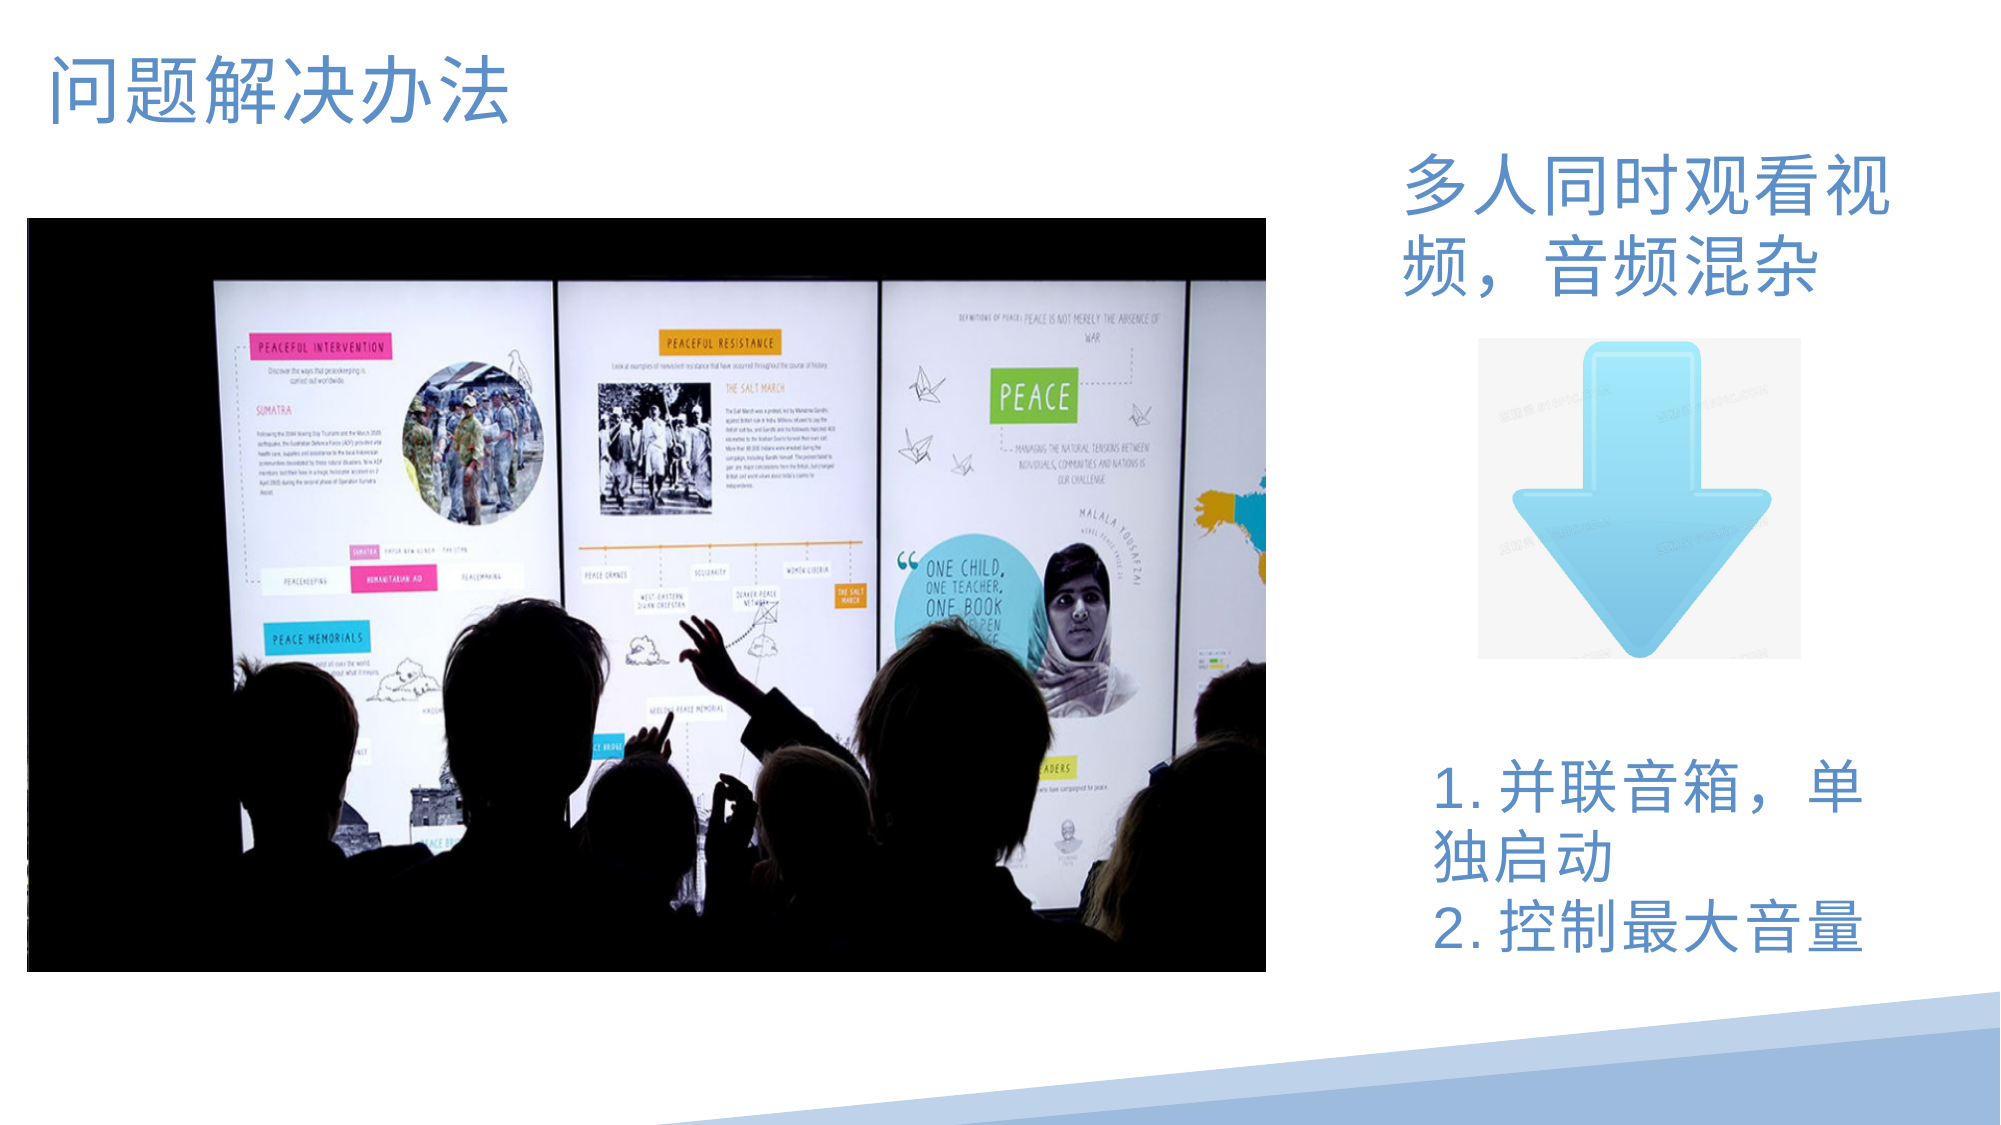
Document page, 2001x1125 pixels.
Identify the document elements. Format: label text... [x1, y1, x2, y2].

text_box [656, 991, 2000, 1125]
picture [1477, 338, 1801, 659]
text_box 1.并联音箱，单独启动 2.控制最大音量 [1417, 717, 1897, 991]
text_box 多人同时观看视频，音频混杂 [1386, 134, 1947, 314]
text_box 问题解决办法 [32, 20, 545, 157]
picture [27, 218, 1266, 972]
